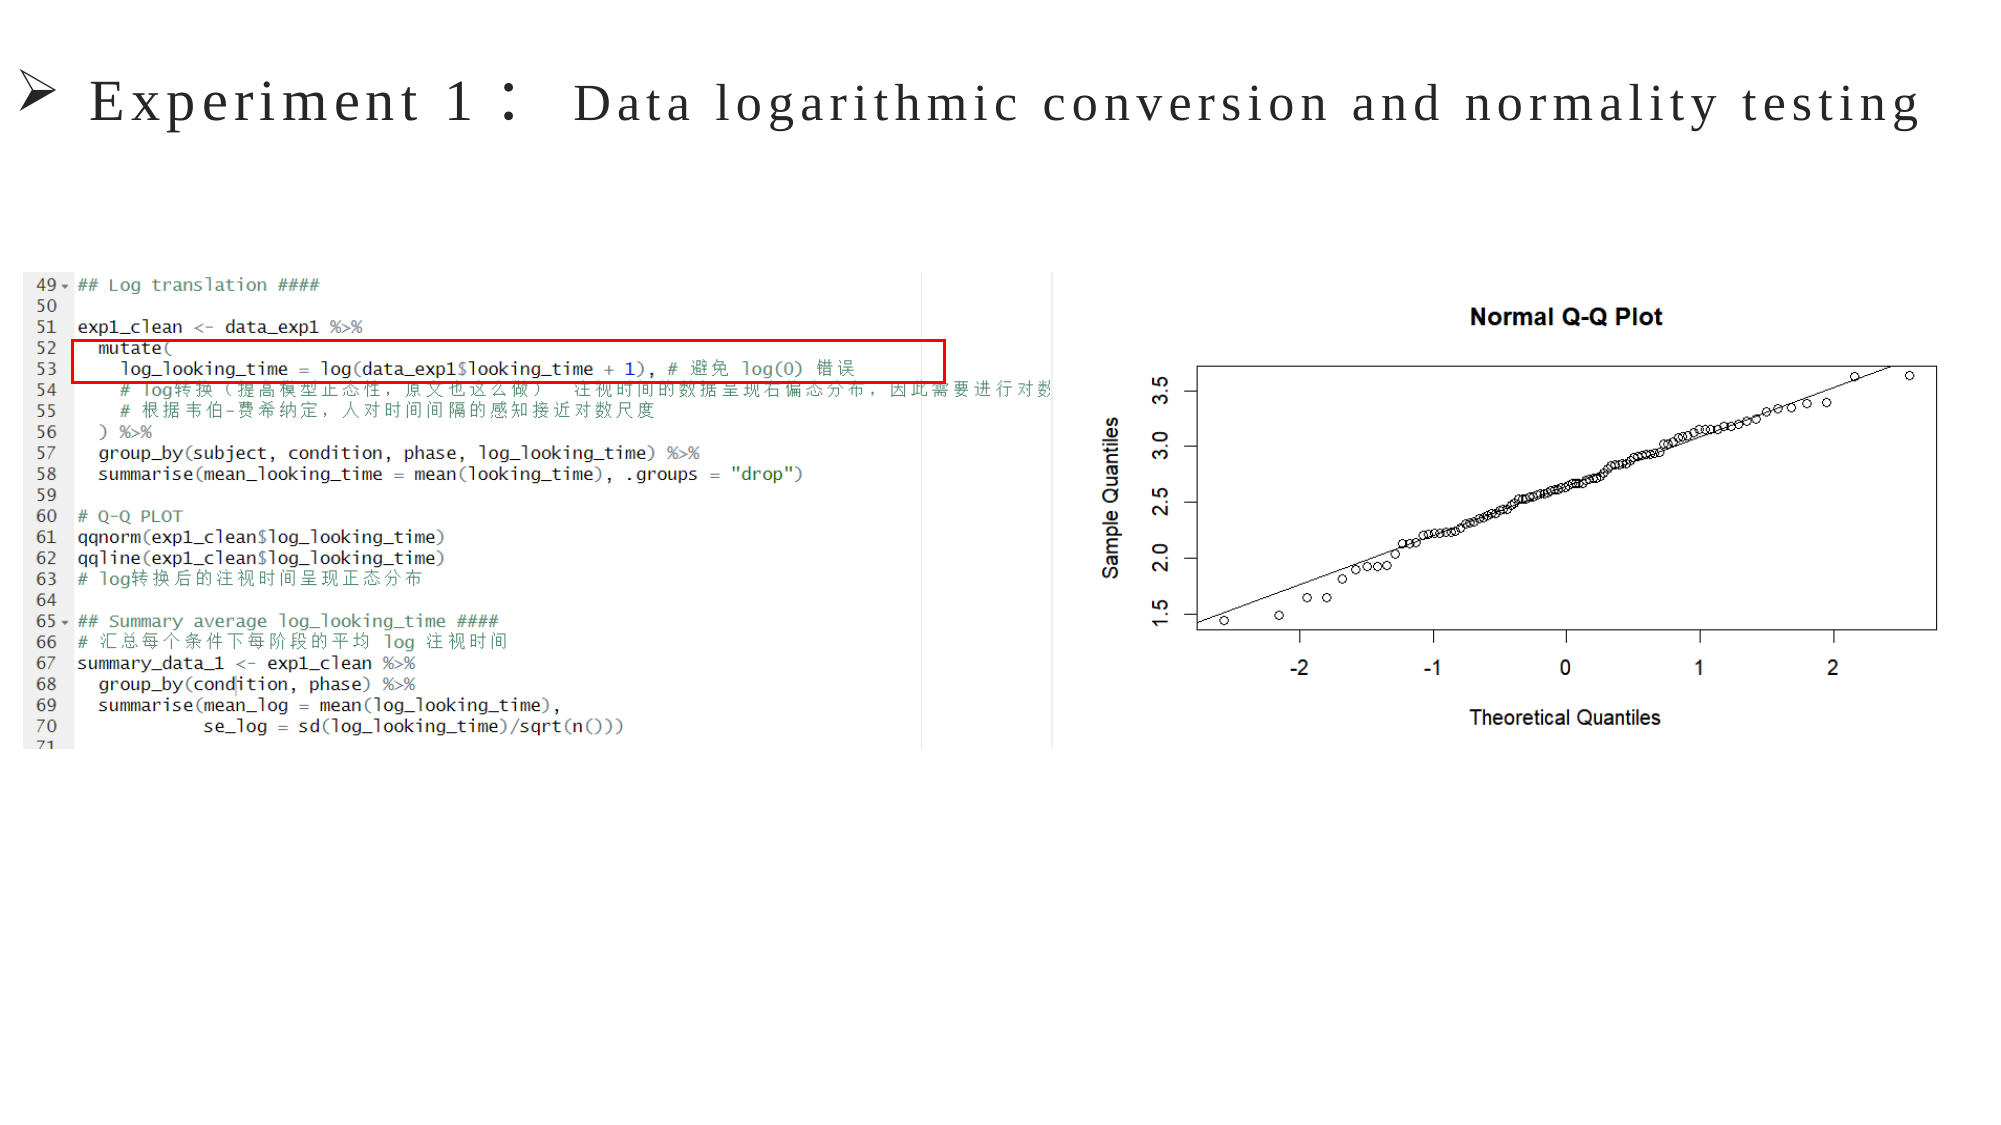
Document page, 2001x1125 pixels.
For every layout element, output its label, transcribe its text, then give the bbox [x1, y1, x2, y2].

picture [1094, 264, 1989, 758]
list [23, 272, 1053, 749]
title Experiment 1：Data logarithmic conversion and normality testing [0, 28, 2000, 166]
